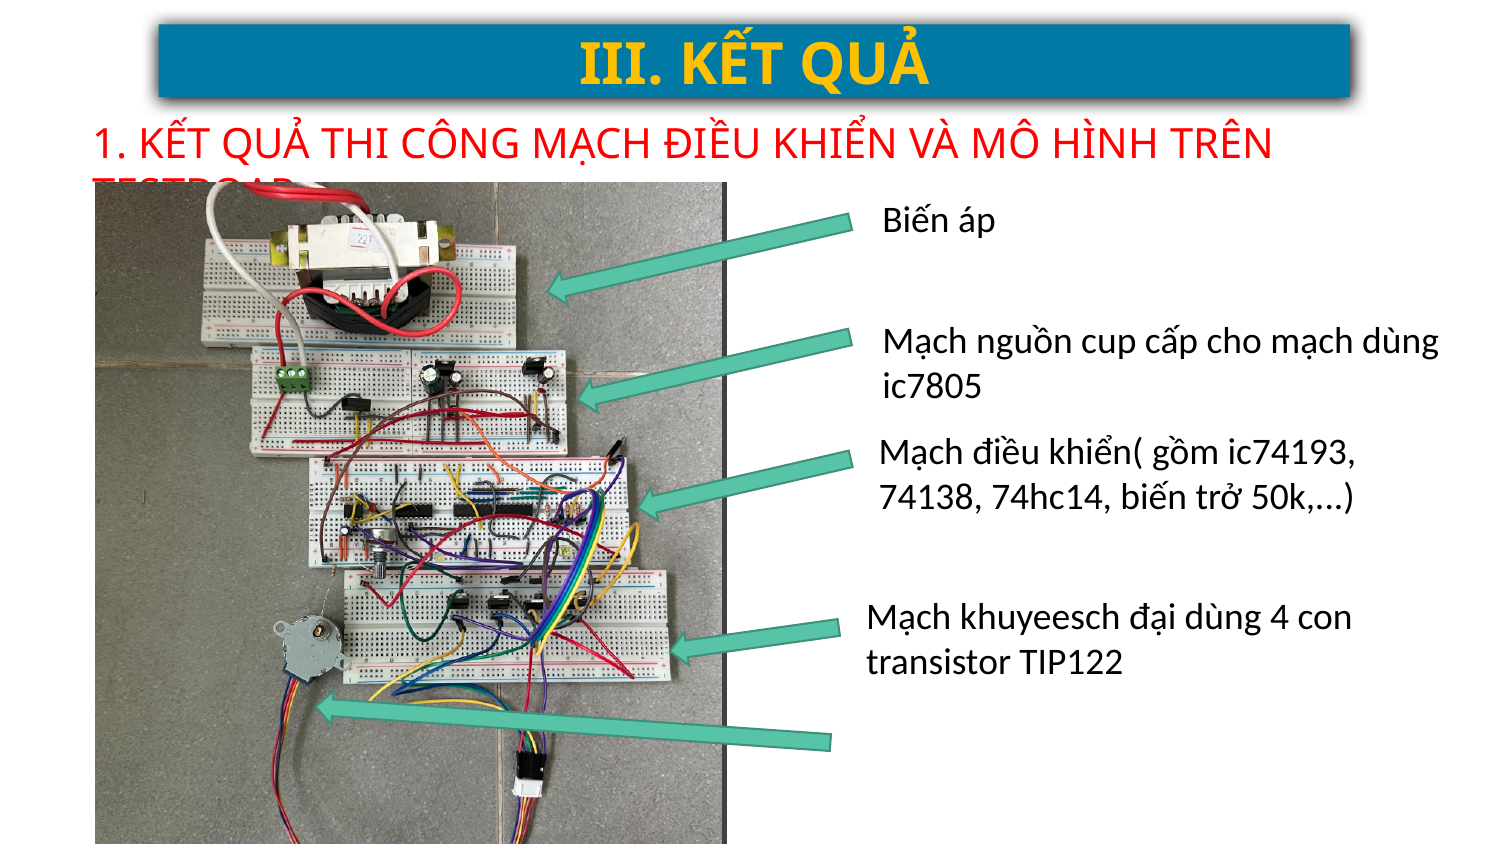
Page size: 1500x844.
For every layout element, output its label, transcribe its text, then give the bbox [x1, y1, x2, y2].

text_box Mạch khuyeesch đại dùng 4 con transistor TIP122 [851, 584, 1464, 690]
text_box [727, 327, 854, 376]
text_box 1. KẾT QUẢ THI CÔNG MẠCH ĐIỀU KHIỂN VÀ MÔ HÌNH TRÊN TESTBOAR [77, 109, 1351, 183]
text_box III. KẾT QUẢ [158, 24, 1350, 98]
text_box Mạch nguồn cup cấp cho mạch dùng ic7805 [867, 308, 1483, 414]
text_box [727, 212, 854, 260]
text_box [727, 449, 854, 498]
picture [95, 182, 727, 844]
text_box Mạch điều khiển( gồm ic74193, 74138, 74hc14, biến trở 50k,...) [863, 419, 1483, 525]
text_box Biến áp [867, 187, 1402, 248]
text_box [727, 617, 842, 653]
text_box [727, 725, 833, 753]
